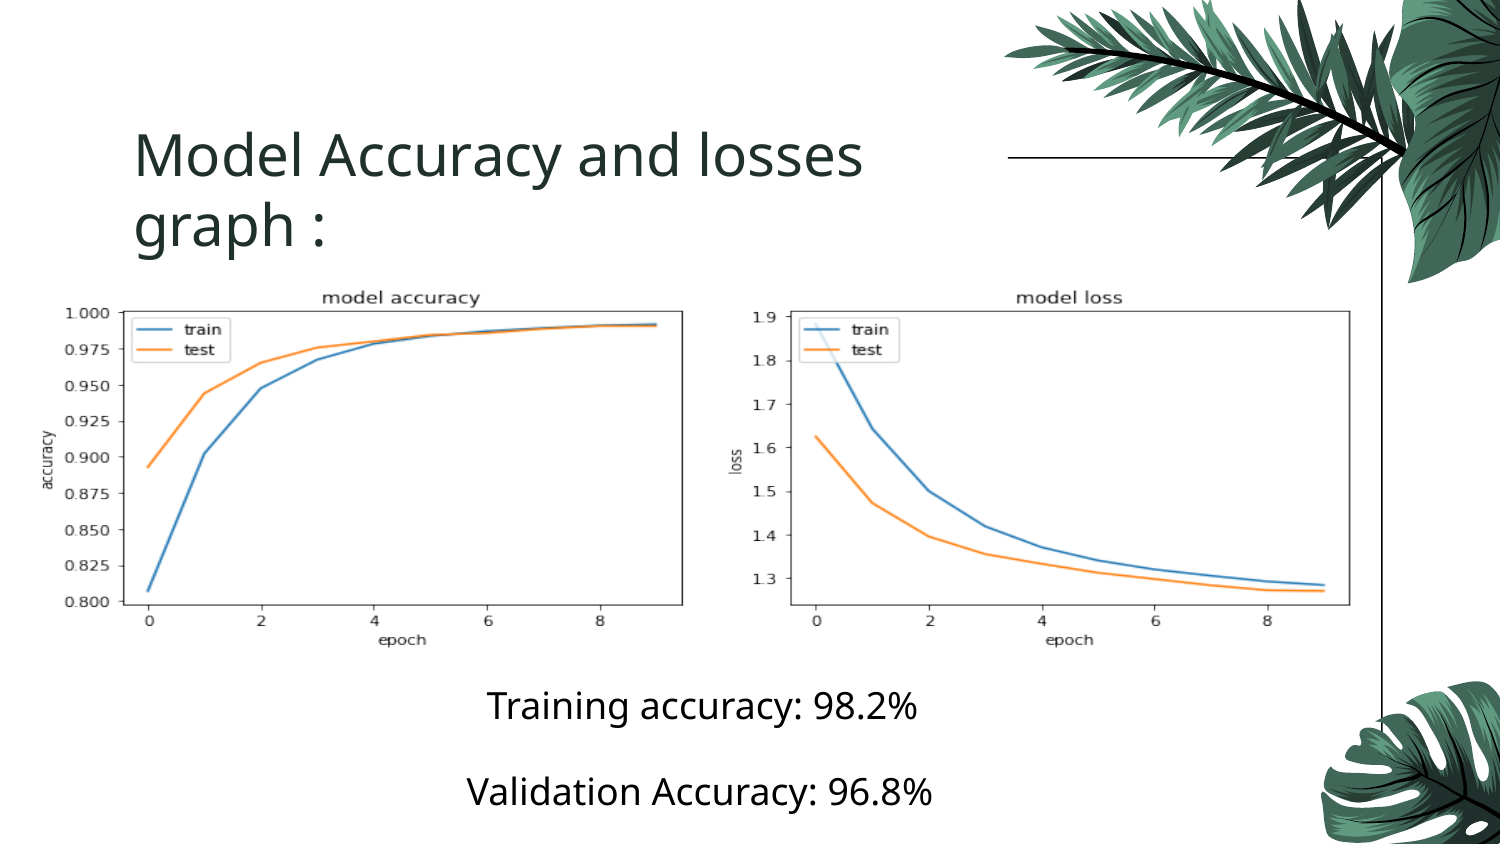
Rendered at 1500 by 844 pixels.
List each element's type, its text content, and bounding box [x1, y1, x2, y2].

text_box [28, 281, 692, 656]
text_box [717, 281, 1361, 656]
text_box Training accuracy: 98.2% Validation Accuracy: 96.8% [368, 649, 1032, 813]
title Model Accuracy and losses graph : [118, 103, 969, 260]
